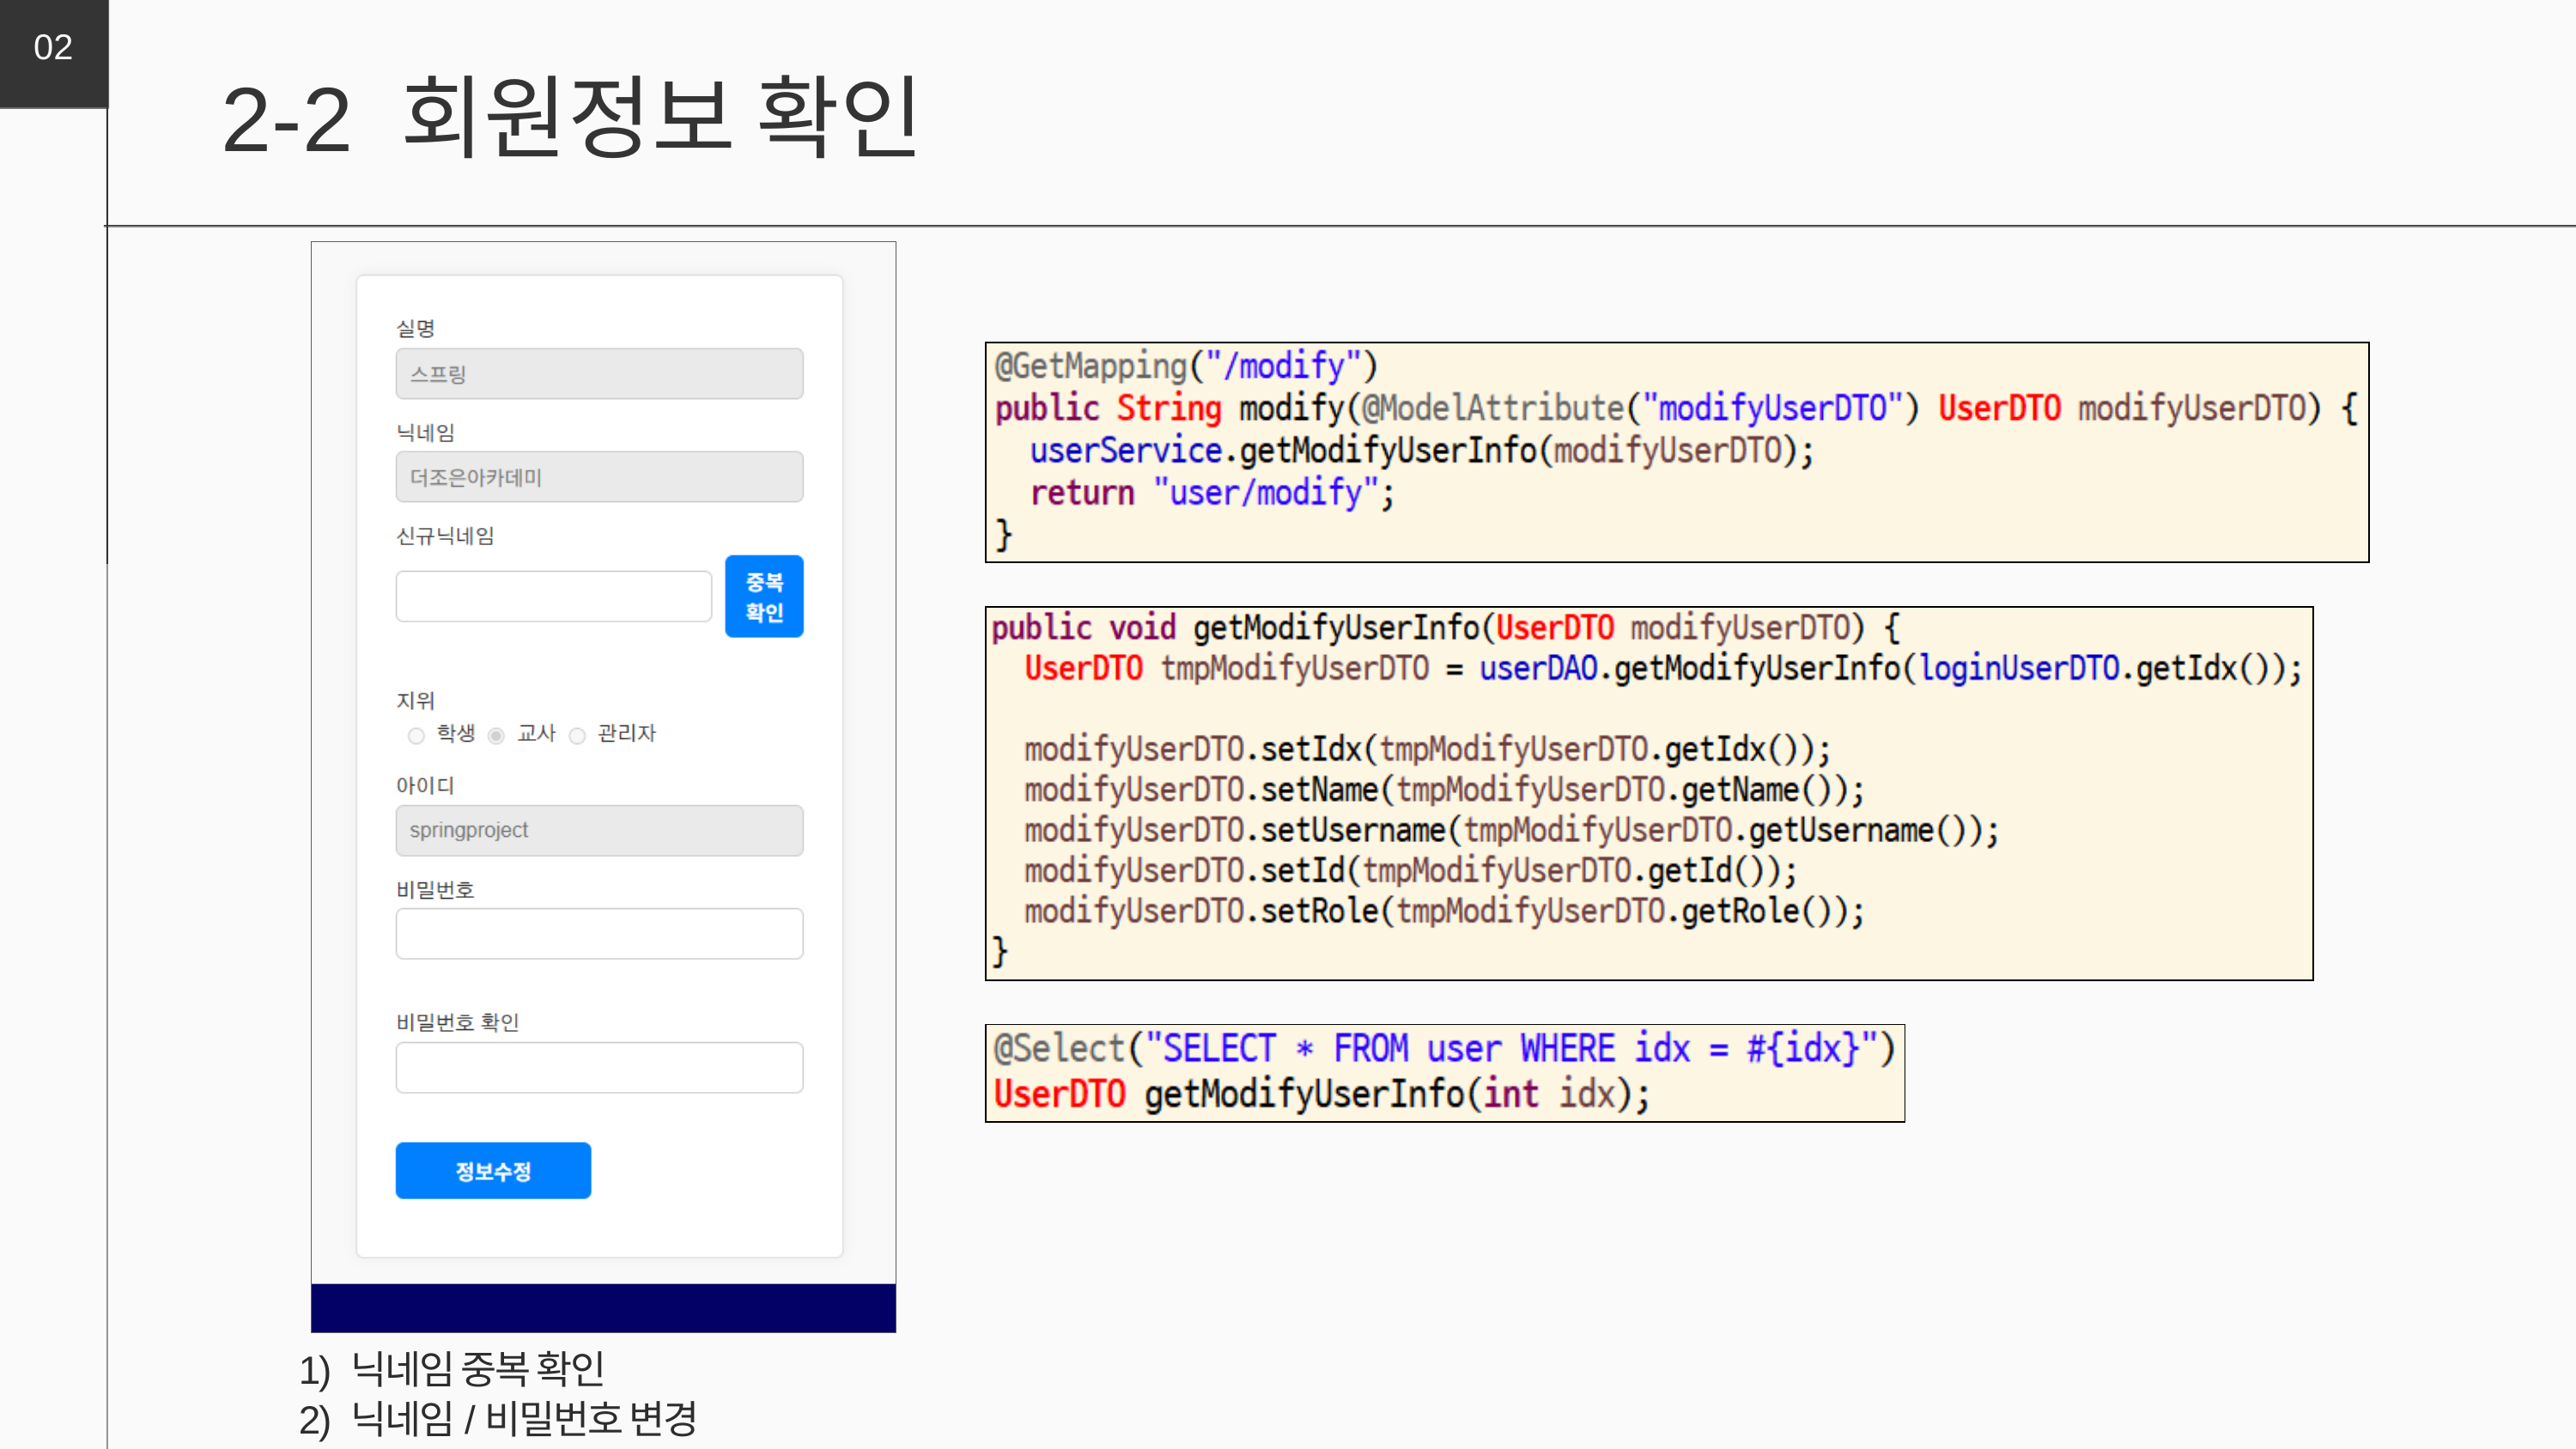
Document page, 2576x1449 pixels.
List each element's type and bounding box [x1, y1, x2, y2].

text_box [985, 342, 2369, 563]
text_box [26, 21, 81, 74]
picture [311, 241, 896, 1333]
text_box [298, 1337, 2045, 1449]
text_box [221, 45, 1796, 193]
text_box [985, 1024, 1905, 1123]
text_box [106, 110, 109, 1449]
text_box [985, 606, 2313, 980]
text_box [0, 0, 110, 110]
